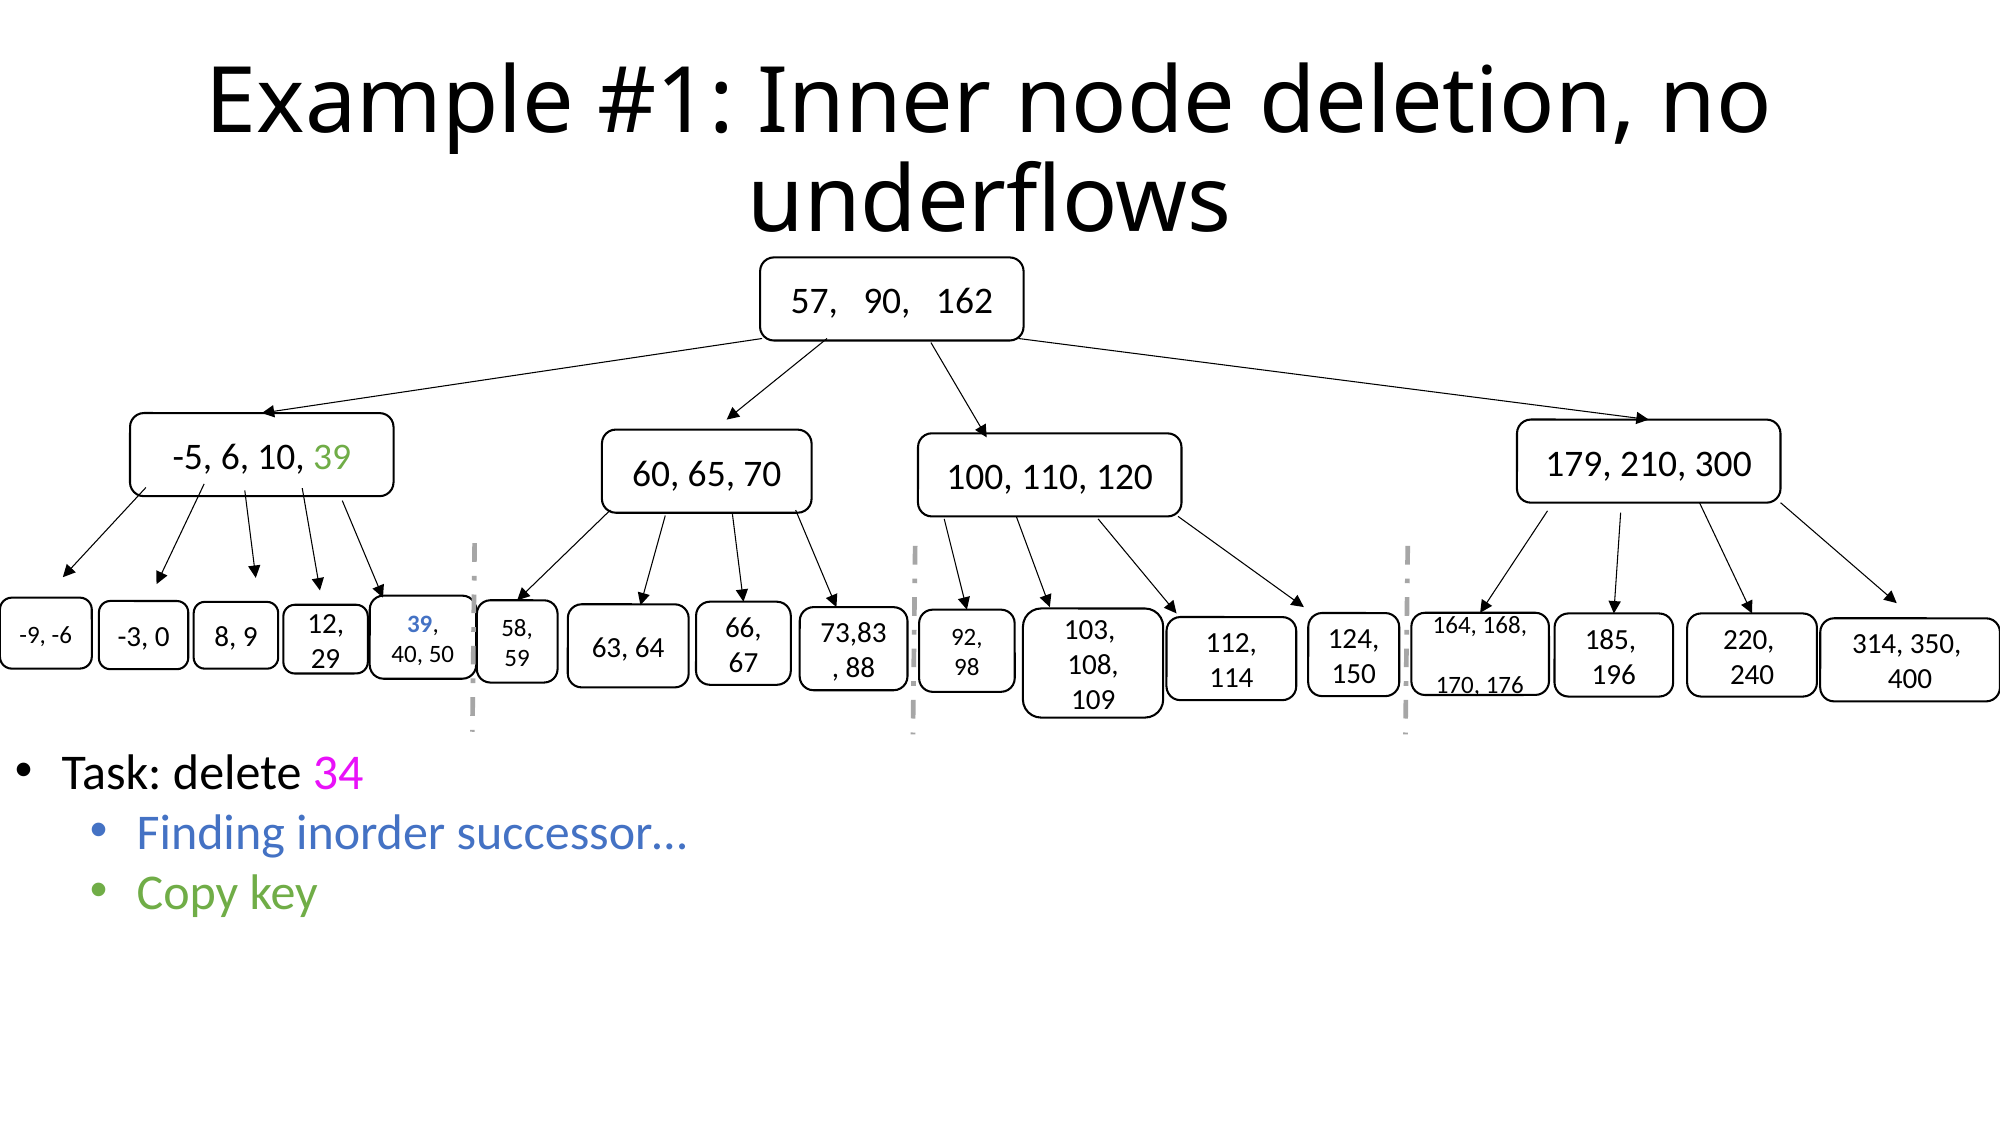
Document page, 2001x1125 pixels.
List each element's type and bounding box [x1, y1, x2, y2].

text_box [0, 428, 1976, 927]
text_box [0, 596, 93, 670]
text_box [566, 515, 690, 689]
text_box [62, 256, 1818, 719]
text_box [1819, 617, 2000, 703]
text_box [1553, 512, 1675, 698]
text_box [1780, 502, 1897, 604]
text_box [1410, 510, 1551, 697]
title [62, 43, 1917, 261]
text_box [192, 600, 280, 670]
text_box [1307, 611, 1401, 698]
text_box [97, 599, 190, 671]
